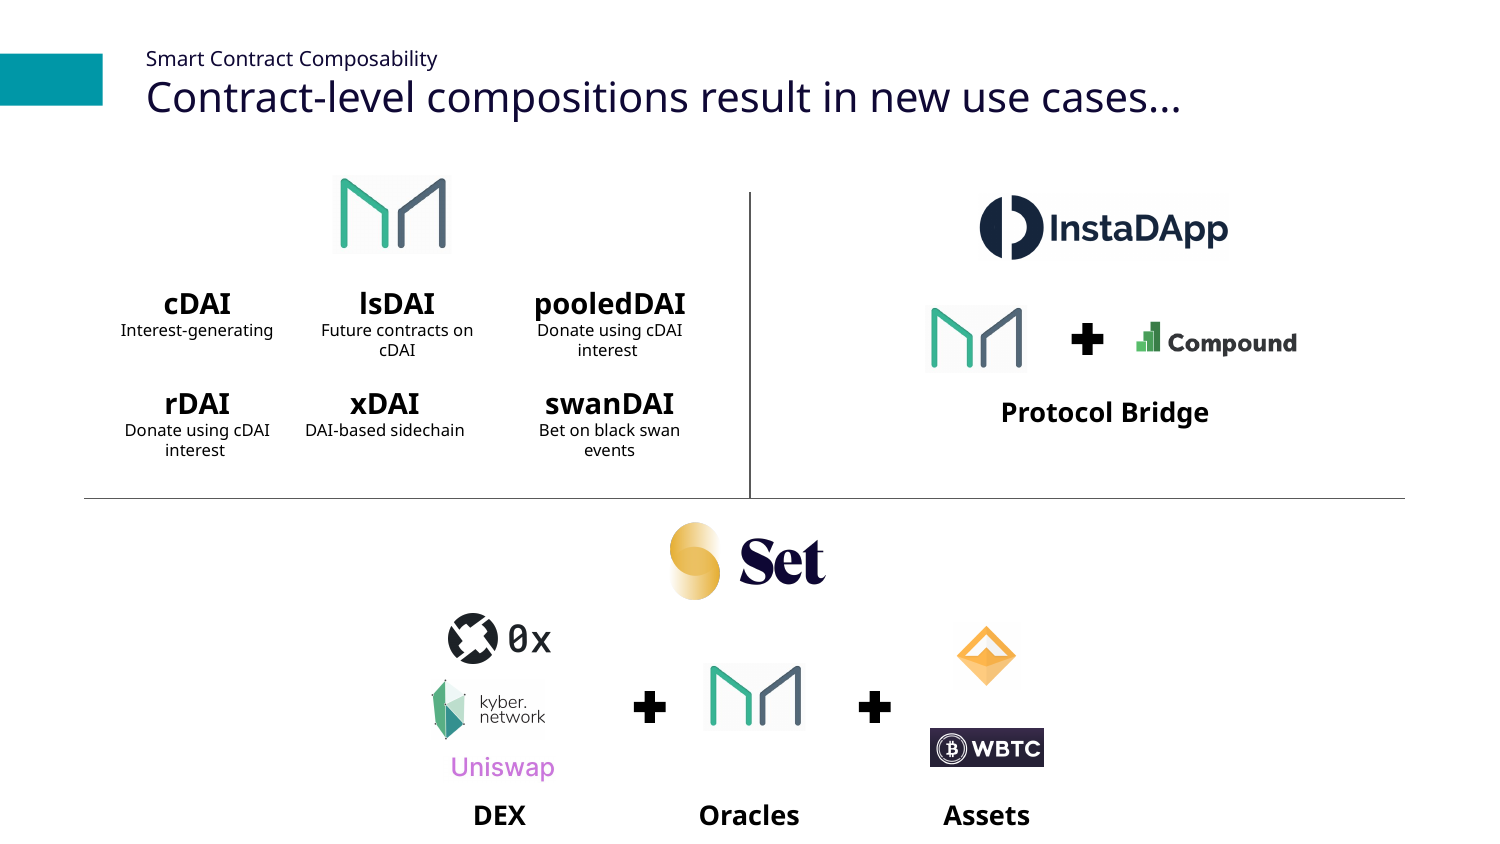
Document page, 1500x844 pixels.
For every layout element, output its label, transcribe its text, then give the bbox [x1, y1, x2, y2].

text_box Protocol Bridge [940, 380, 1270, 441]
text_box cDAI Interest-generating [85, 270, 285, 370]
text_box [633, 691, 666, 723]
text_box Oracles [678, 783, 821, 844]
text_box [858, 691, 891, 723]
picture [930, 728, 1044, 768]
text_box pooledDAI Donate using cDAI interest [498, 270, 722, 370]
title Smart Contract Composability Contract-level compositions result in new use cases... [130, 30, 1263, 125]
picture [442, 755, 556, 784]
picture [977, 193, 1229, 261]
picture [669, 522, 826, 600]
text_box rDAI Donate using cDAI interest [85, 370, 309, 475]
text_box [1071, 323, 1104, 355]
text_box swanDAI Bet on black swan events [498, 370, 722, 475]
picture [1121, 301, 1315, 363]
text_box DEX [428, 783, 571, 844]
text_box lsDAI Future contracts on cDAI [285, 270, 498, 375]
picture [703, 662, 806, 731]
picture [448, 613, 551, 664]
picture [332, 175, 452, 254]
text_box xDAI DAI-based sidechain [309, 375, 497, 475]
picture [431, 679, 545, 741]
text_box Assets [915, 783, 1059, 844]
picture [924, 305, 1028, 373]
picture [952, 622, 1021, 691]
